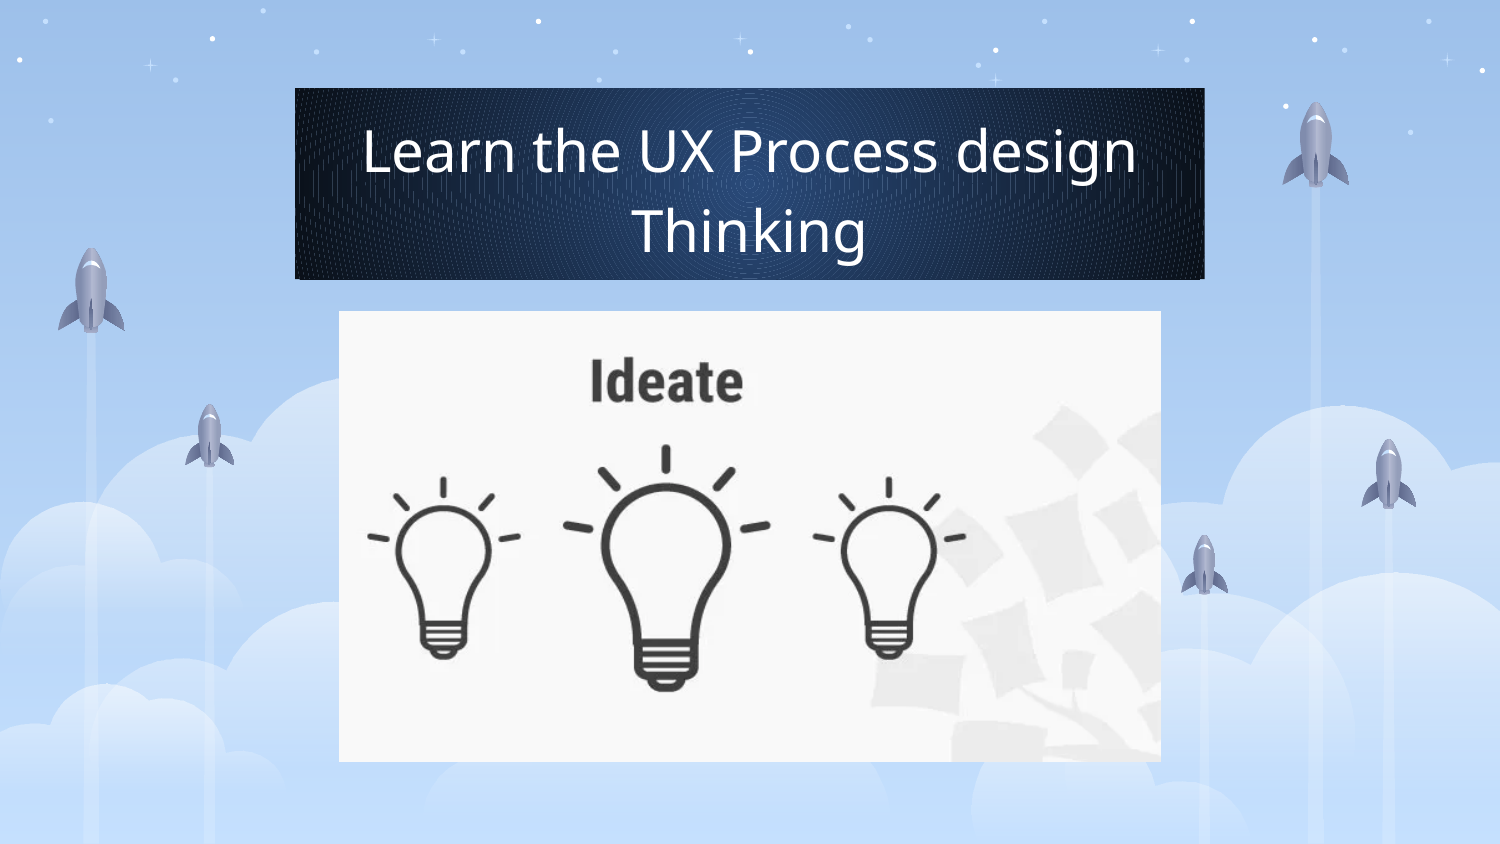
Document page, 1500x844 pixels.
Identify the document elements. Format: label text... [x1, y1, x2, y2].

text_box Learn the UX Process design Thinking [295, 88, 1205, 280]
picture [338, 311, 1162, 763]
